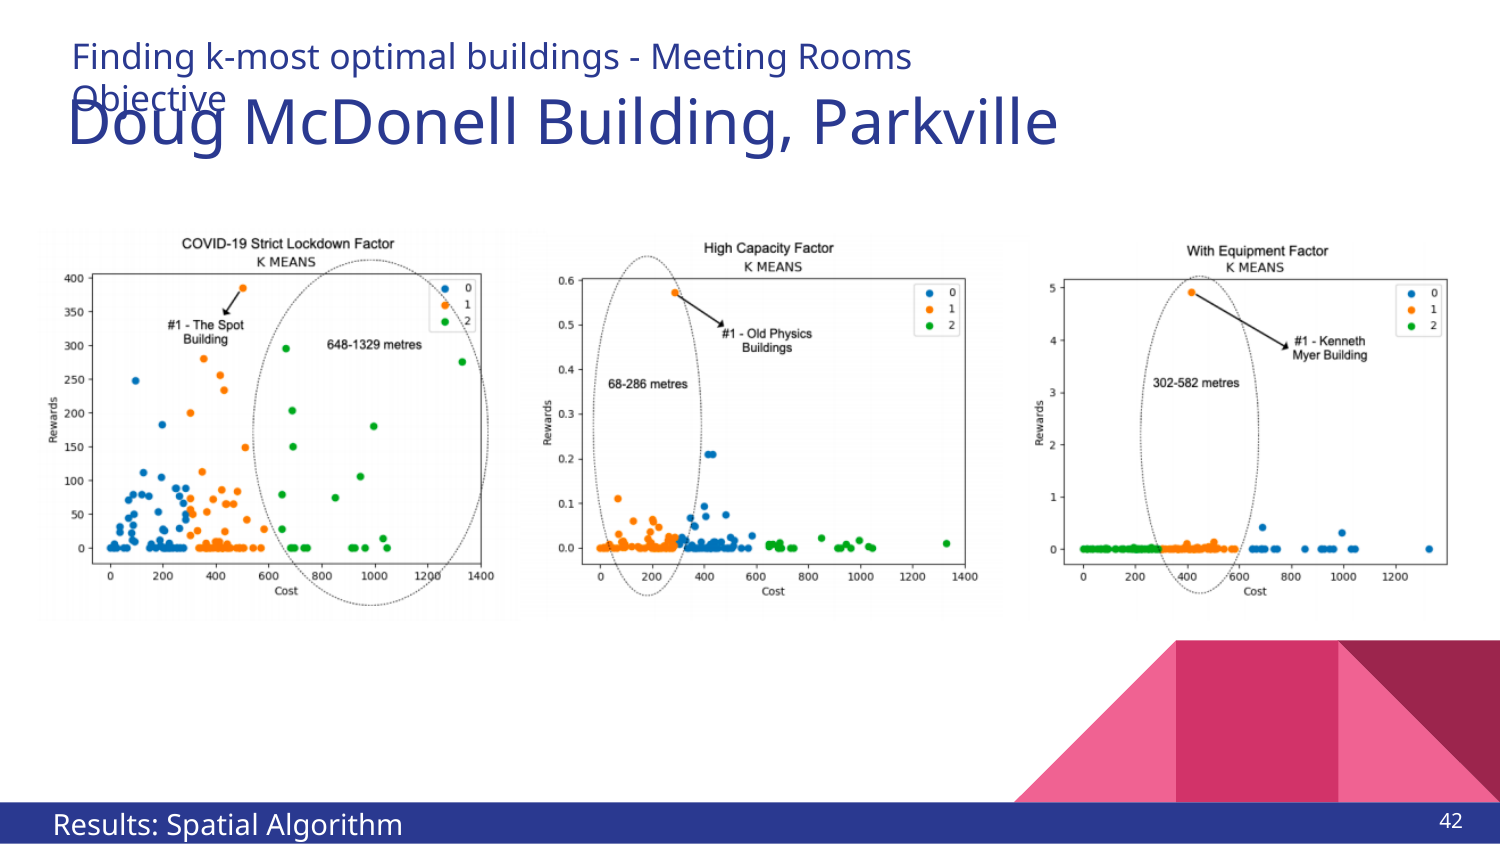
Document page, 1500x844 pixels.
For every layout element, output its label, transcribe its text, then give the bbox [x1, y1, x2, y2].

text_box Results: Spatial Algorithm Findings [37, 790, 522, 844]
slide_number ‹#› [1387, 789, 1478, 844]
title Doug McDonell Building, Parkville [51, 67, 1449, 167]
title Finding k-most optimal buildings - Meeting Rooms Objective [56, 18, 1043, 84]
picture [34, 213, 1466, 631]
